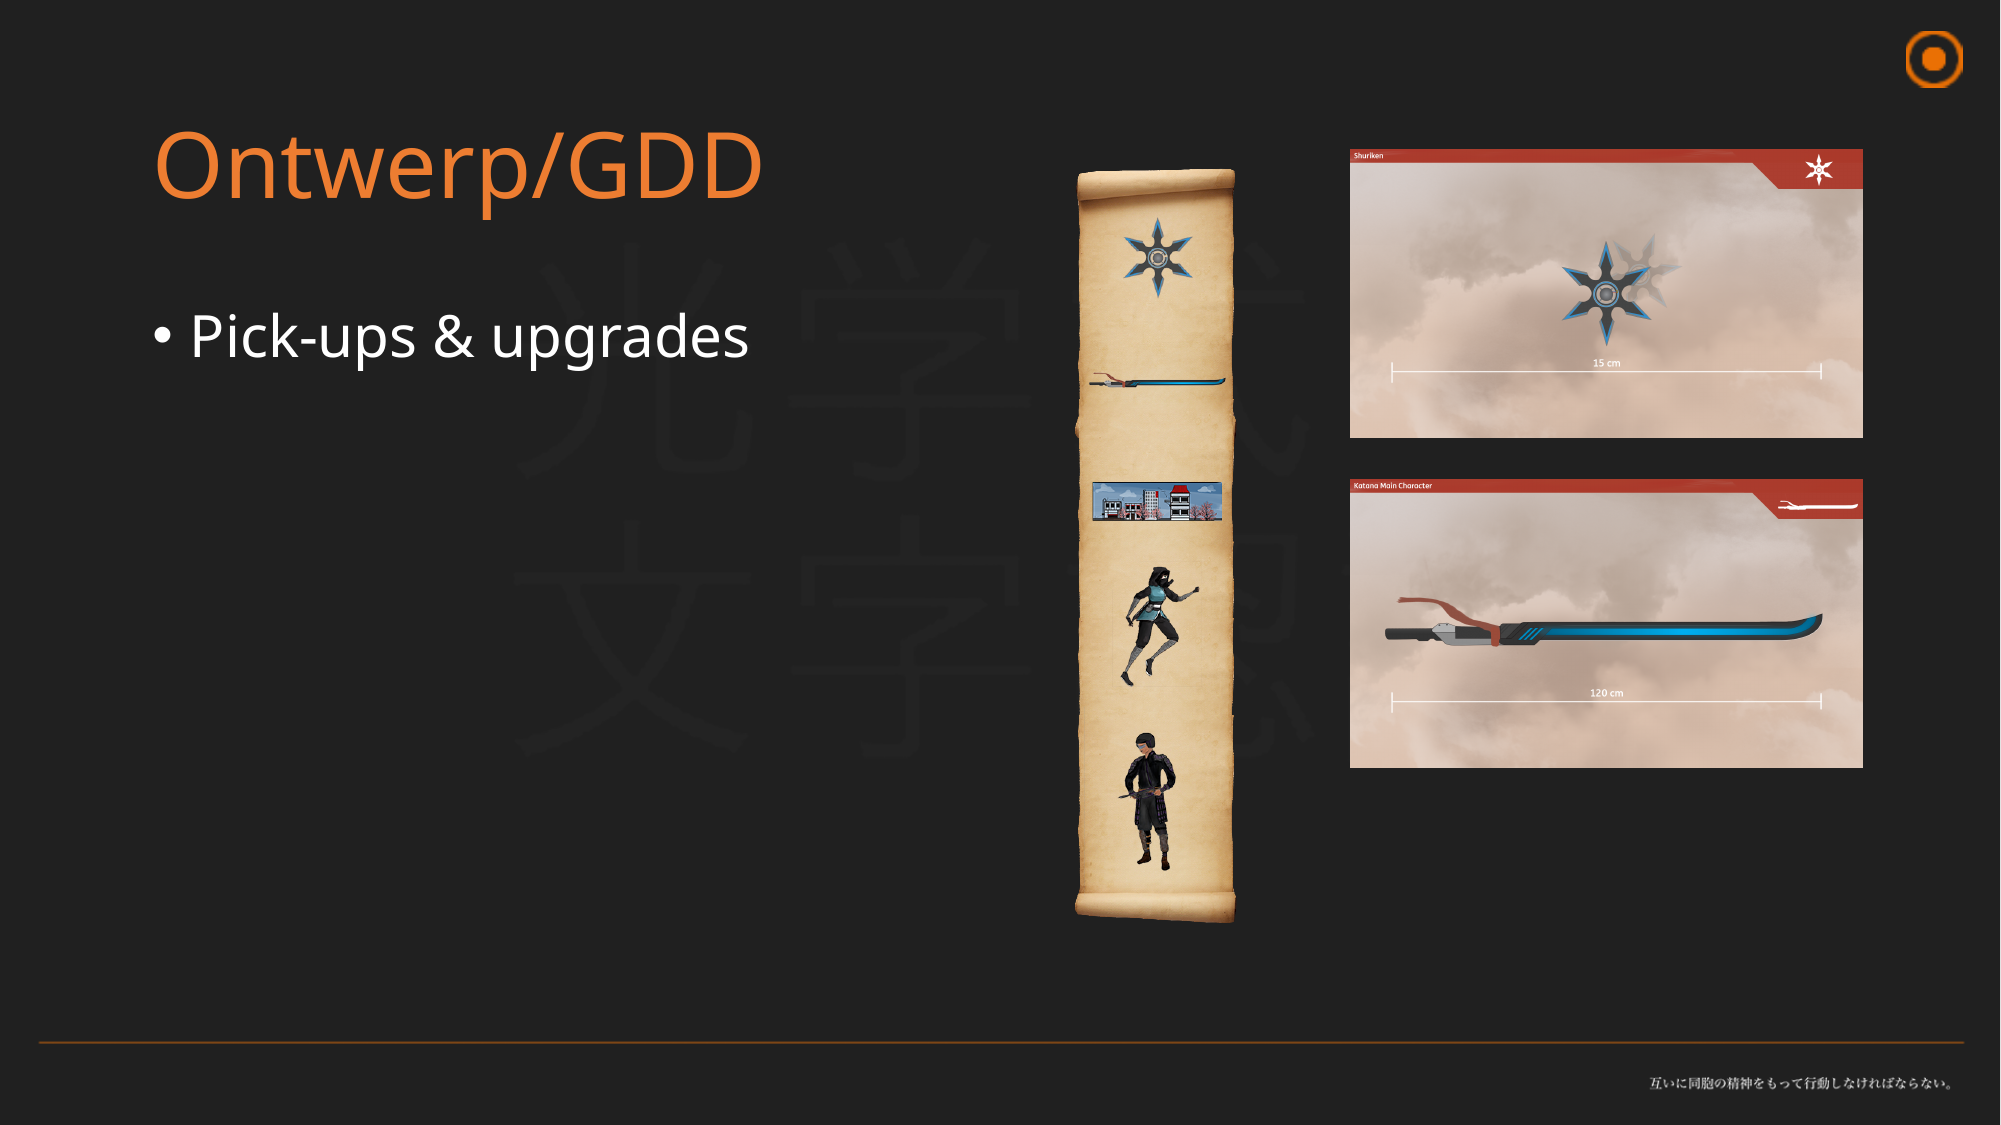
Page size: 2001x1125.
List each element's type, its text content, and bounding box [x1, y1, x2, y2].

picture [0, 0, 2001, 1125]
title Ontwerp/GDD [137, 59, 1863, 278]
list Pick-ups & upgrades [137, 299, 1863, 1014]
